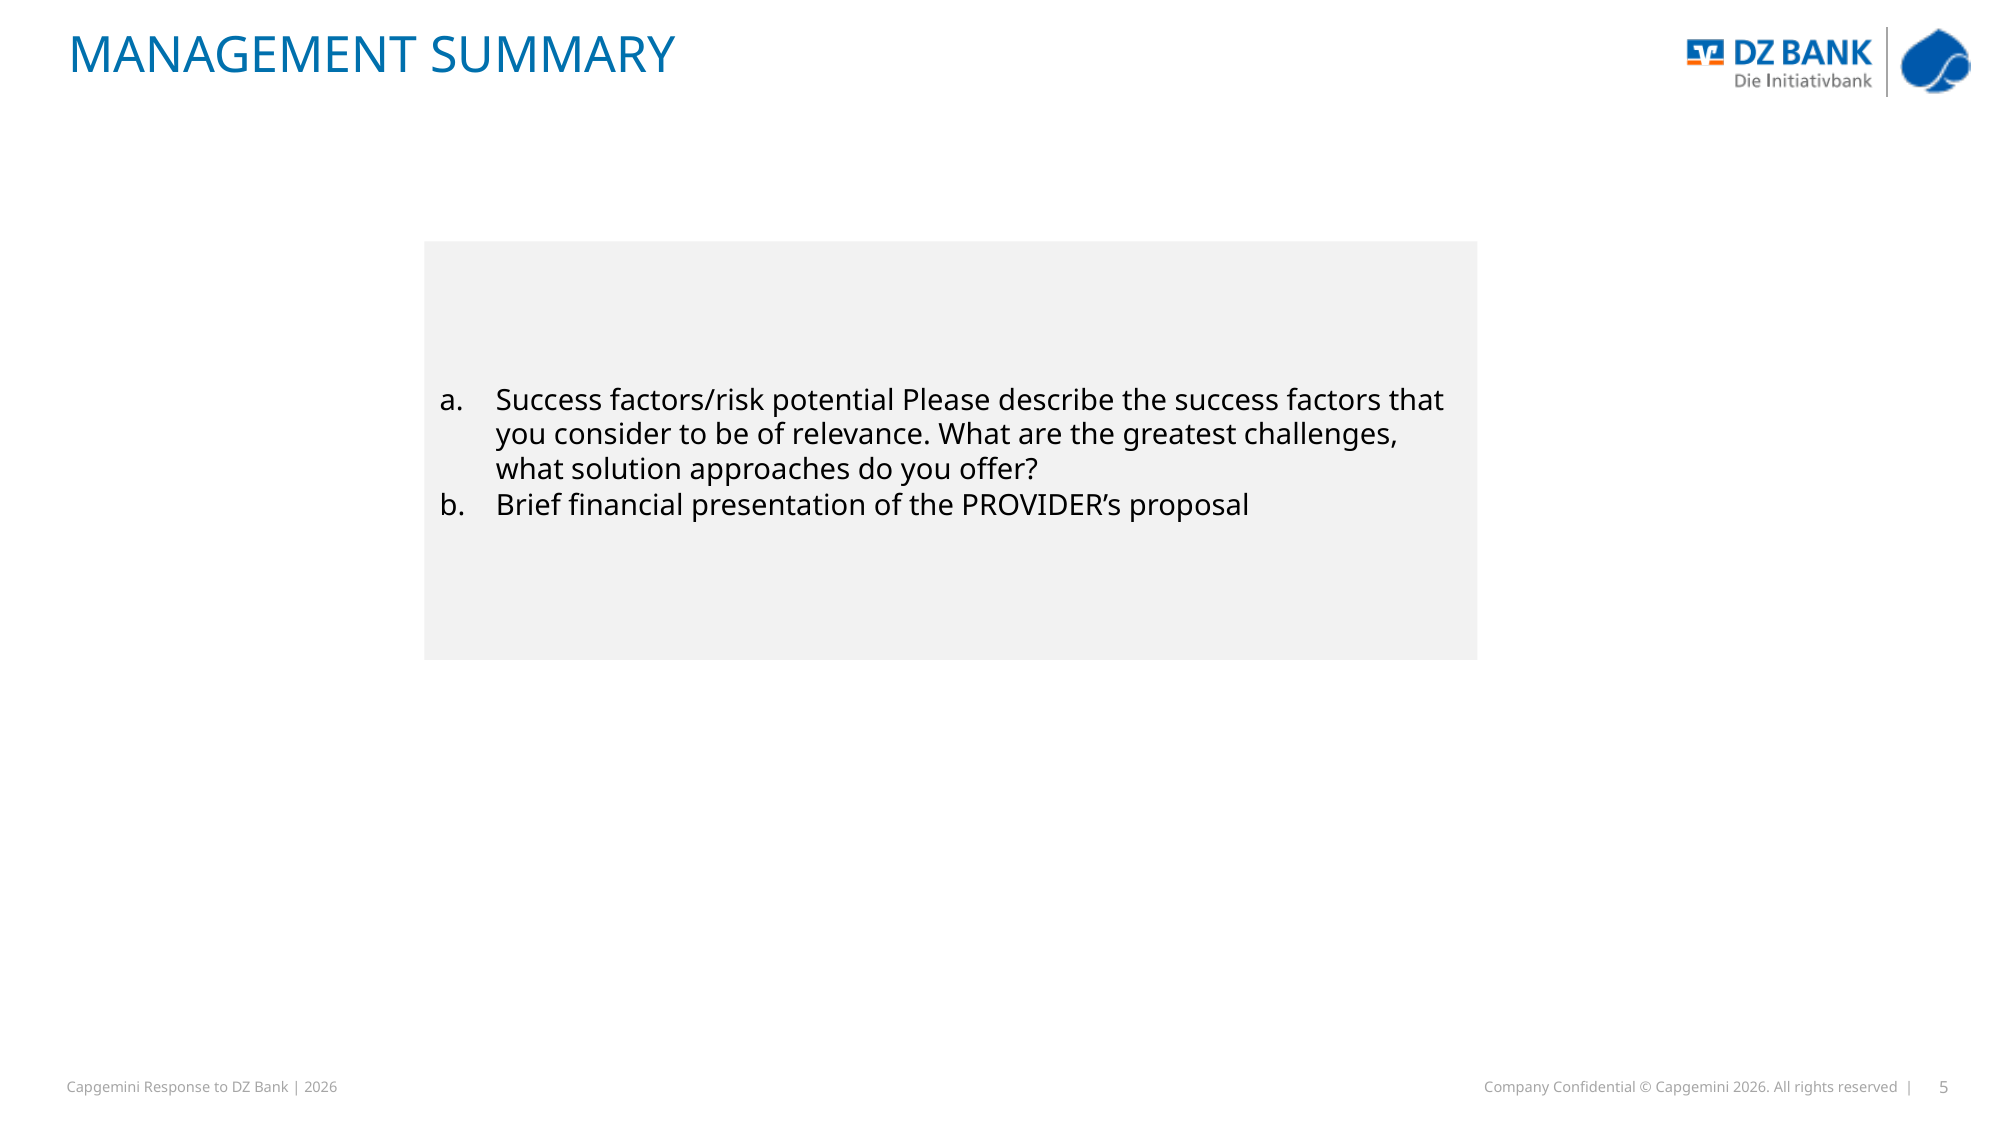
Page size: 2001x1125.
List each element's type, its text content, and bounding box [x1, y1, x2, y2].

title MANAGEMENT SUMMARY [68, 29, 1663, 148]
picture [1899, 23, 1971, 136]
text_box Success factors/risk potential Please describe the success factors that you consider to be of relevance. What are the greatest challenges, what solution approaches do you offer? Brief financial presentation of the PROVIDER’s proposal [423, 240, 1478, 661]
